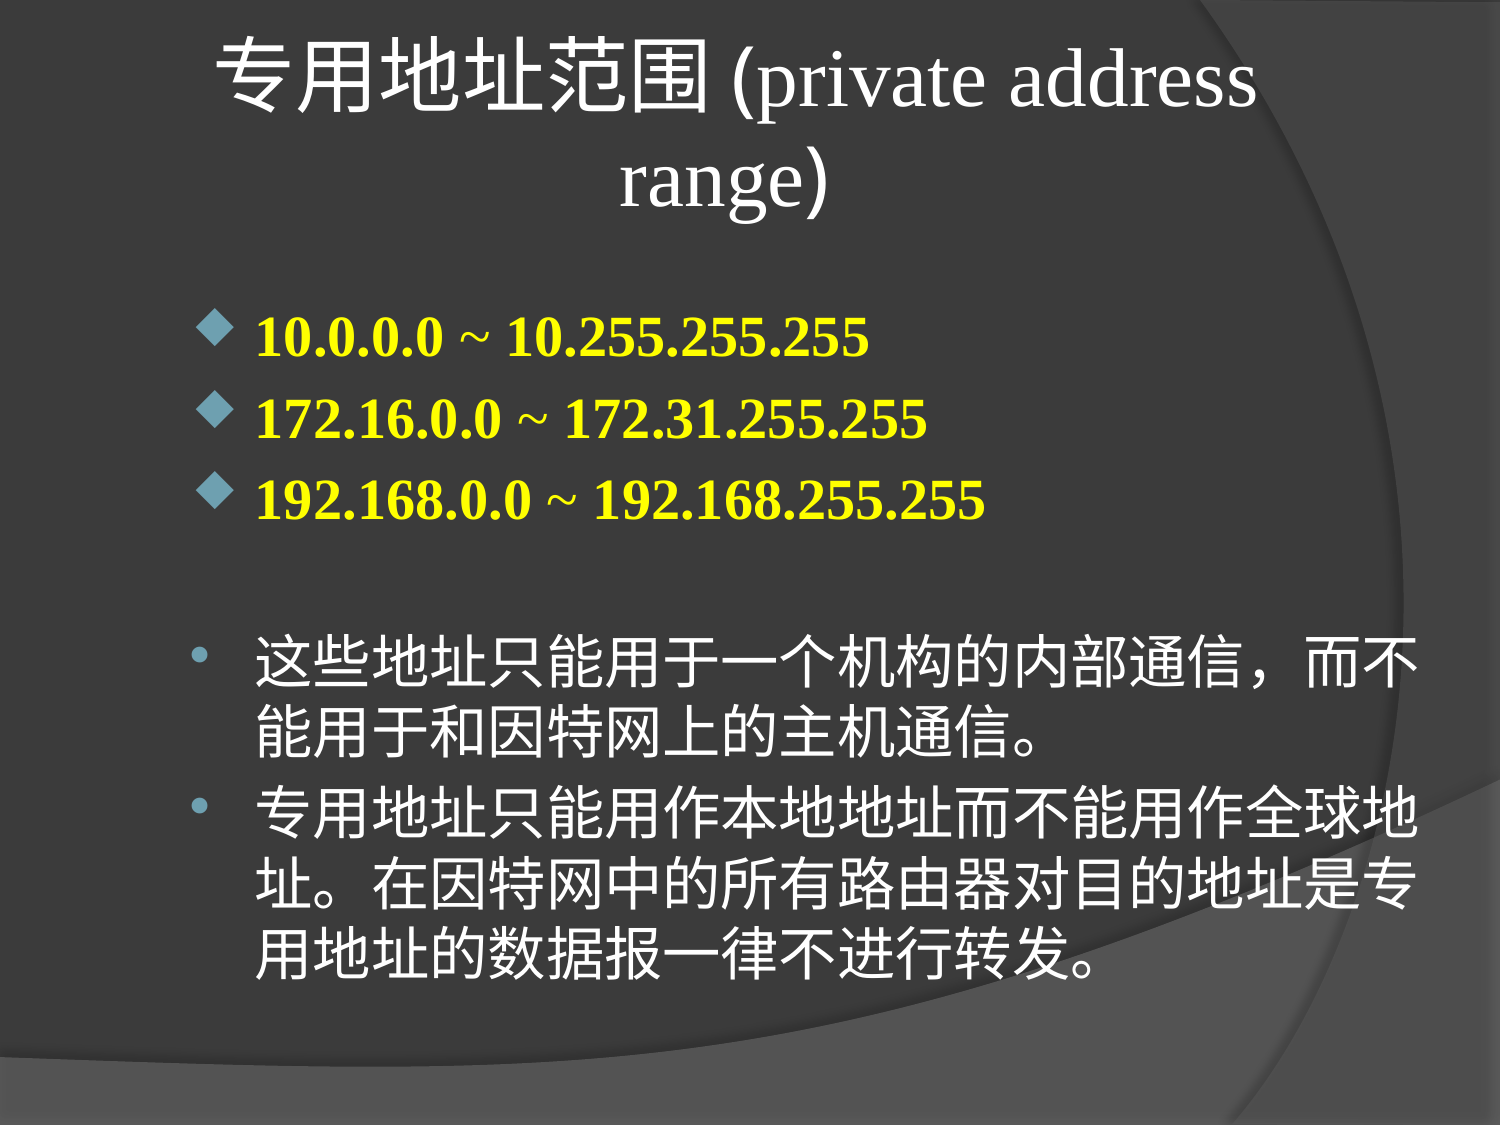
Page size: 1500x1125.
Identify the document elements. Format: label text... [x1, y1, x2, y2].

title 专用地址范围(private address range) [100, 5, 1372, 241]
list 10.0.0.0 ~ 10.255.255.255 172.16.0.0 ~ 172.31.255.255 192.168.0.0 ~ 192.168.255.255 这些地址只能用于一个机构的内部通信，而不能用于和因特网上的主机通信。 专用地址只能用作本地地址而不能用作全球地址。在因特网中的所有路由器对目的地址是专用地址的数据报一律不进行转发。 [171, 290, 1447, 1094]
